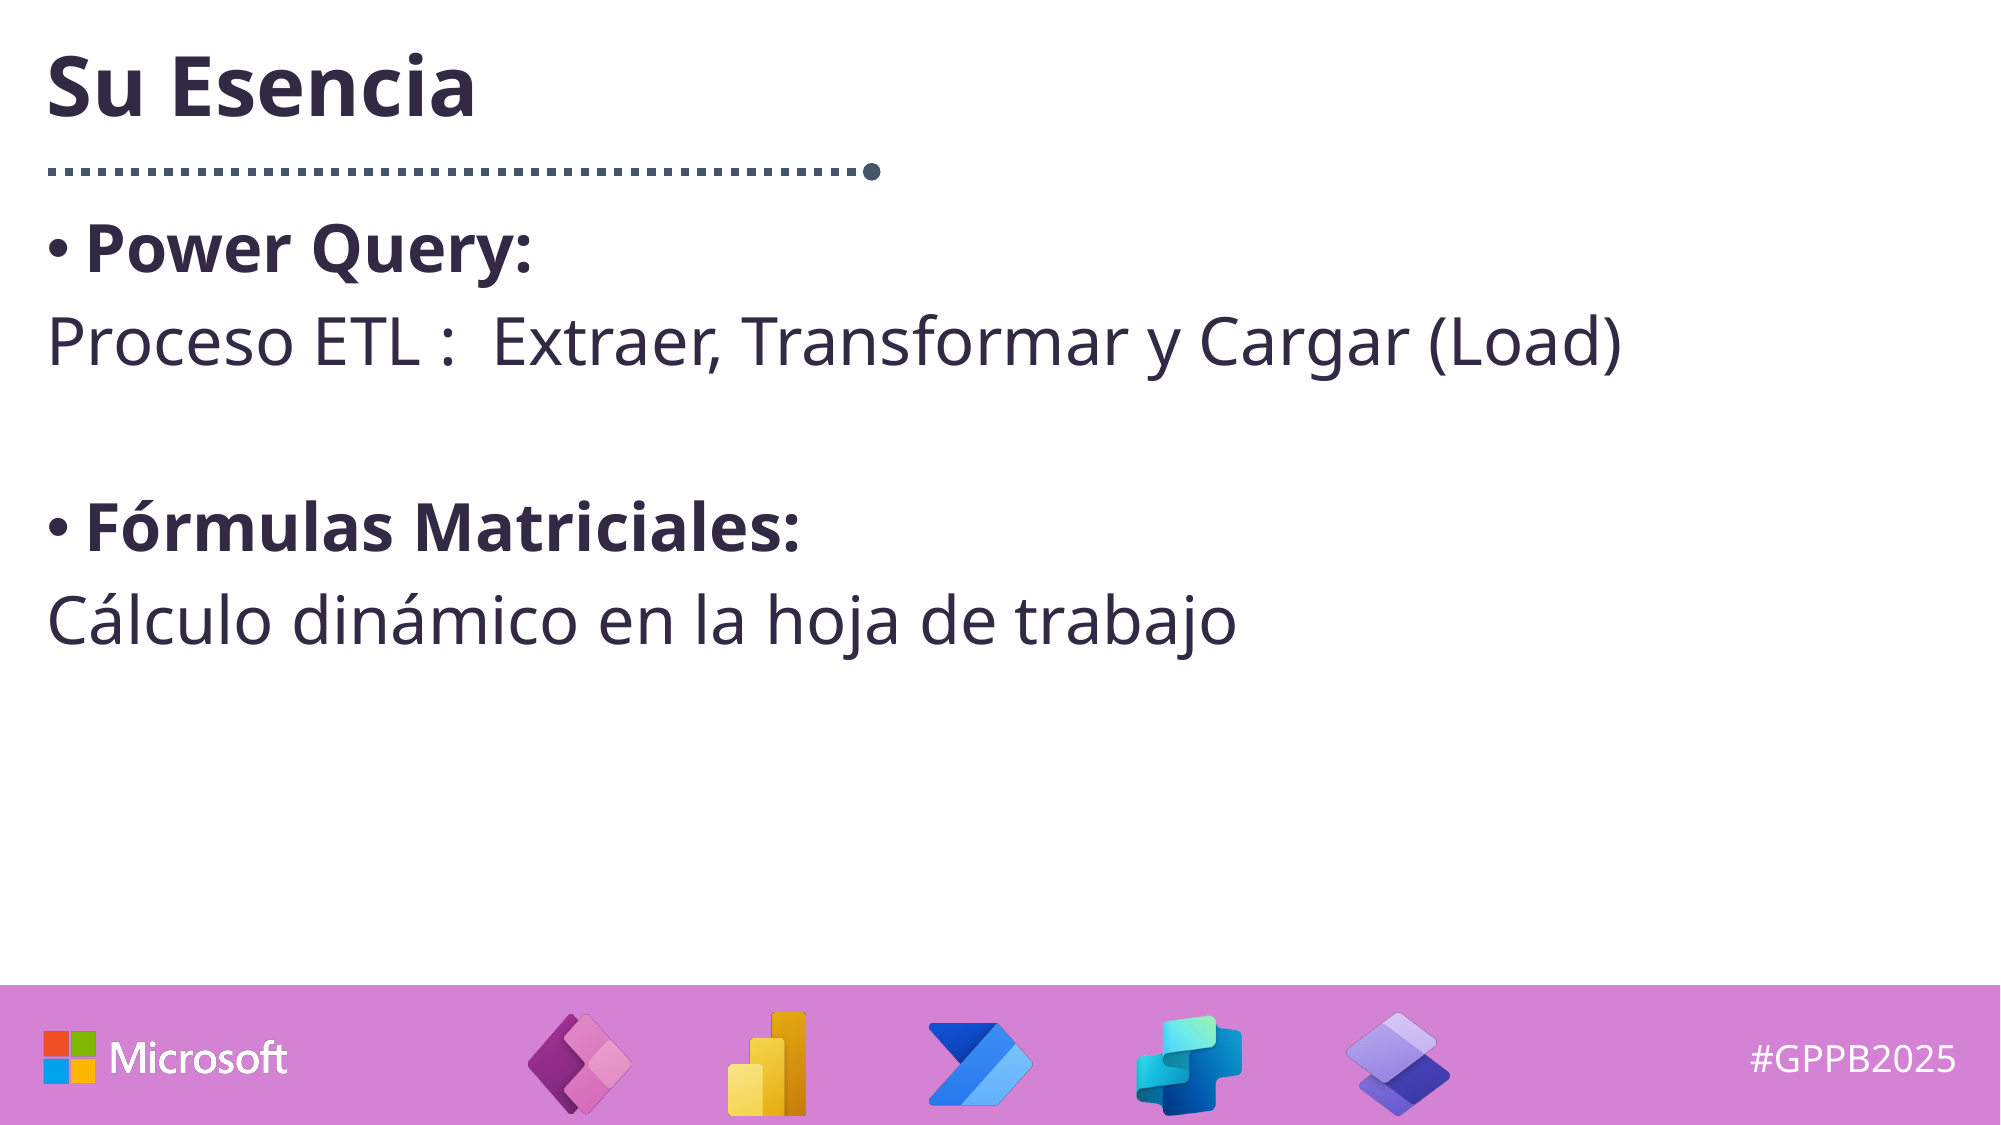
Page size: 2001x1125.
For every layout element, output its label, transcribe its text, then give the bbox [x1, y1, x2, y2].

list Power Query: Proceso ETL : Extraer, Transformar y Cargar (Load) Fórmulas Matriciales: Cálculo dinámico en la hoja de trabajo [31, 207, 1972, 982]
picture [1130, 1012, 1249, 1116]
title Su Esencia [31, 0, 1972, 179]
picture [929, 1012, 1033, 1116]
picture [0, 979, 339, 1125]
picture [1346, 1012, 1450, 1116]
picture [715, 1012, 819, 1116]
picture [528, 1012, 631, 1116]
